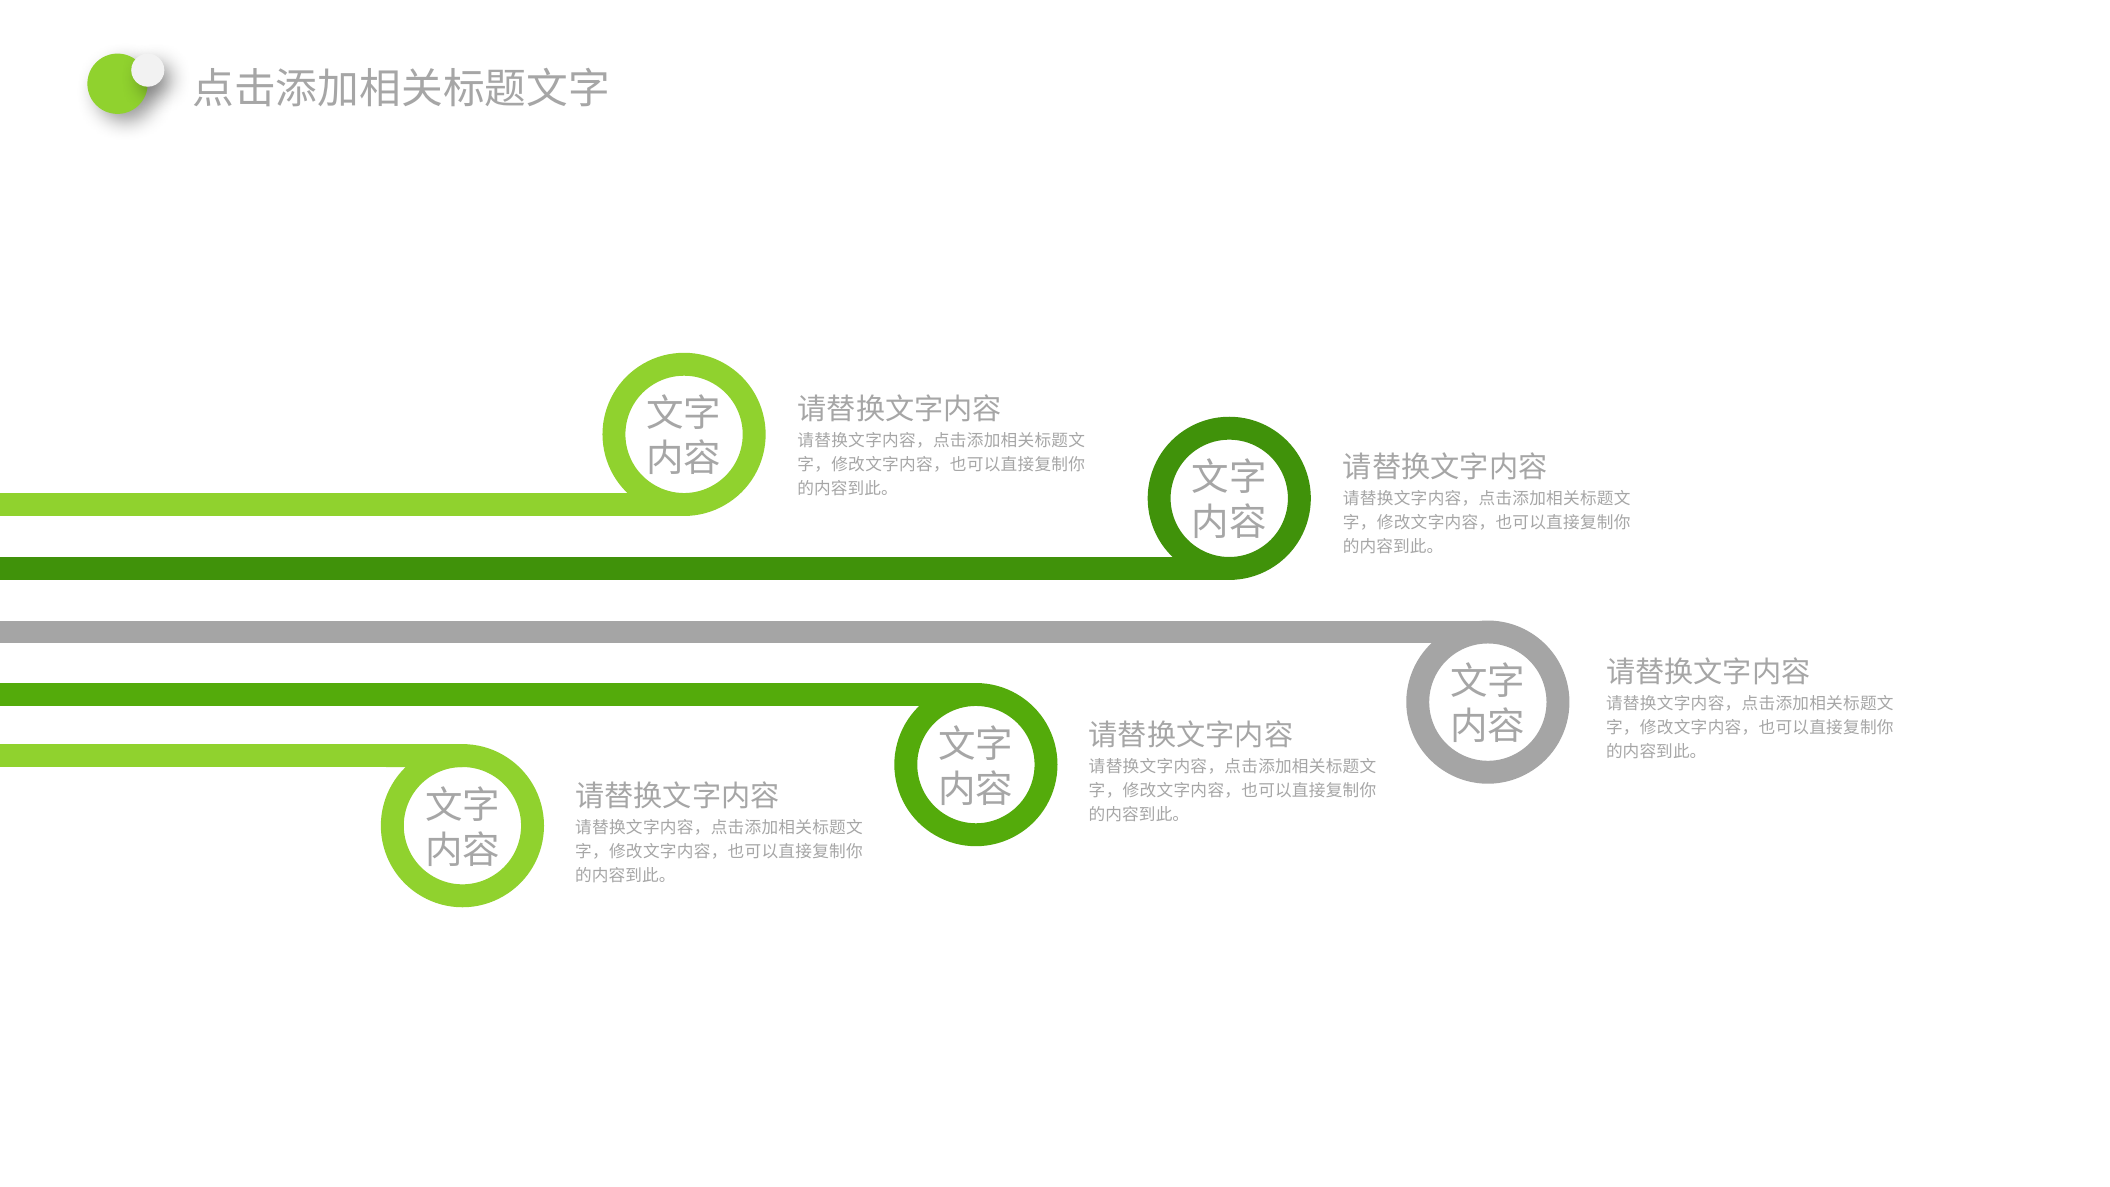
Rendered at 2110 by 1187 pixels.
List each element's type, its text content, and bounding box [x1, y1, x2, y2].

text_box 文字内容 [1158, 427, 1301, 570]
text_box 点击添加相关标题文字 [176, 53, 680, 114]
text_box 文字内容 [612, 363, 756, 506]
text_box 请替换文字内容，点击添加相关标题文字，修改文字内容，也可以直接复制你的内容到此。 [575, 813, 864, 886]
text_box 请替换文字内容，点击添加相关标题文字，修改文字内容，也可以直接复制你的内容到此。 [1606, 688, 1895, 761]
text_box 请替换文字内容，点击添加相关标题文字，修改文字内容，也可以直接复制你的内容到此。 [797, 426, 1086, 499]
text_box 文字内容 [1416, 630, 1560, 774]
text_box 请替换文字内容 [797, 383, 1021, 426]
text_box 请替换文字内容 [1342, 440, 1566, 483]
text_box 请替换文字内容 [1606, 645, 1829, 688]
text_box [86, 52, 142, 115]
text_box 请替换文字内容 [1088, 709, 1312, 752]
text_box 请替换文字内容，点击添加相关标题文字，修改文字内容，也可以直接复制你的内容到此。 [1088, 752, 1377, 825]
text_box [130, 52, 166, 88]
text_box 请替换文字内容，点击添加相关标题文字，修改文字内容，也可以直接复制你的内容到此。 [1342, 483, 1631, 556]
text_box 请替换文字内容 [575, 770, 798, 813]
text_box 文字内容 [391, 754, 534, 897]
text_box 文字内容 [904, 693, 1048, 836]
